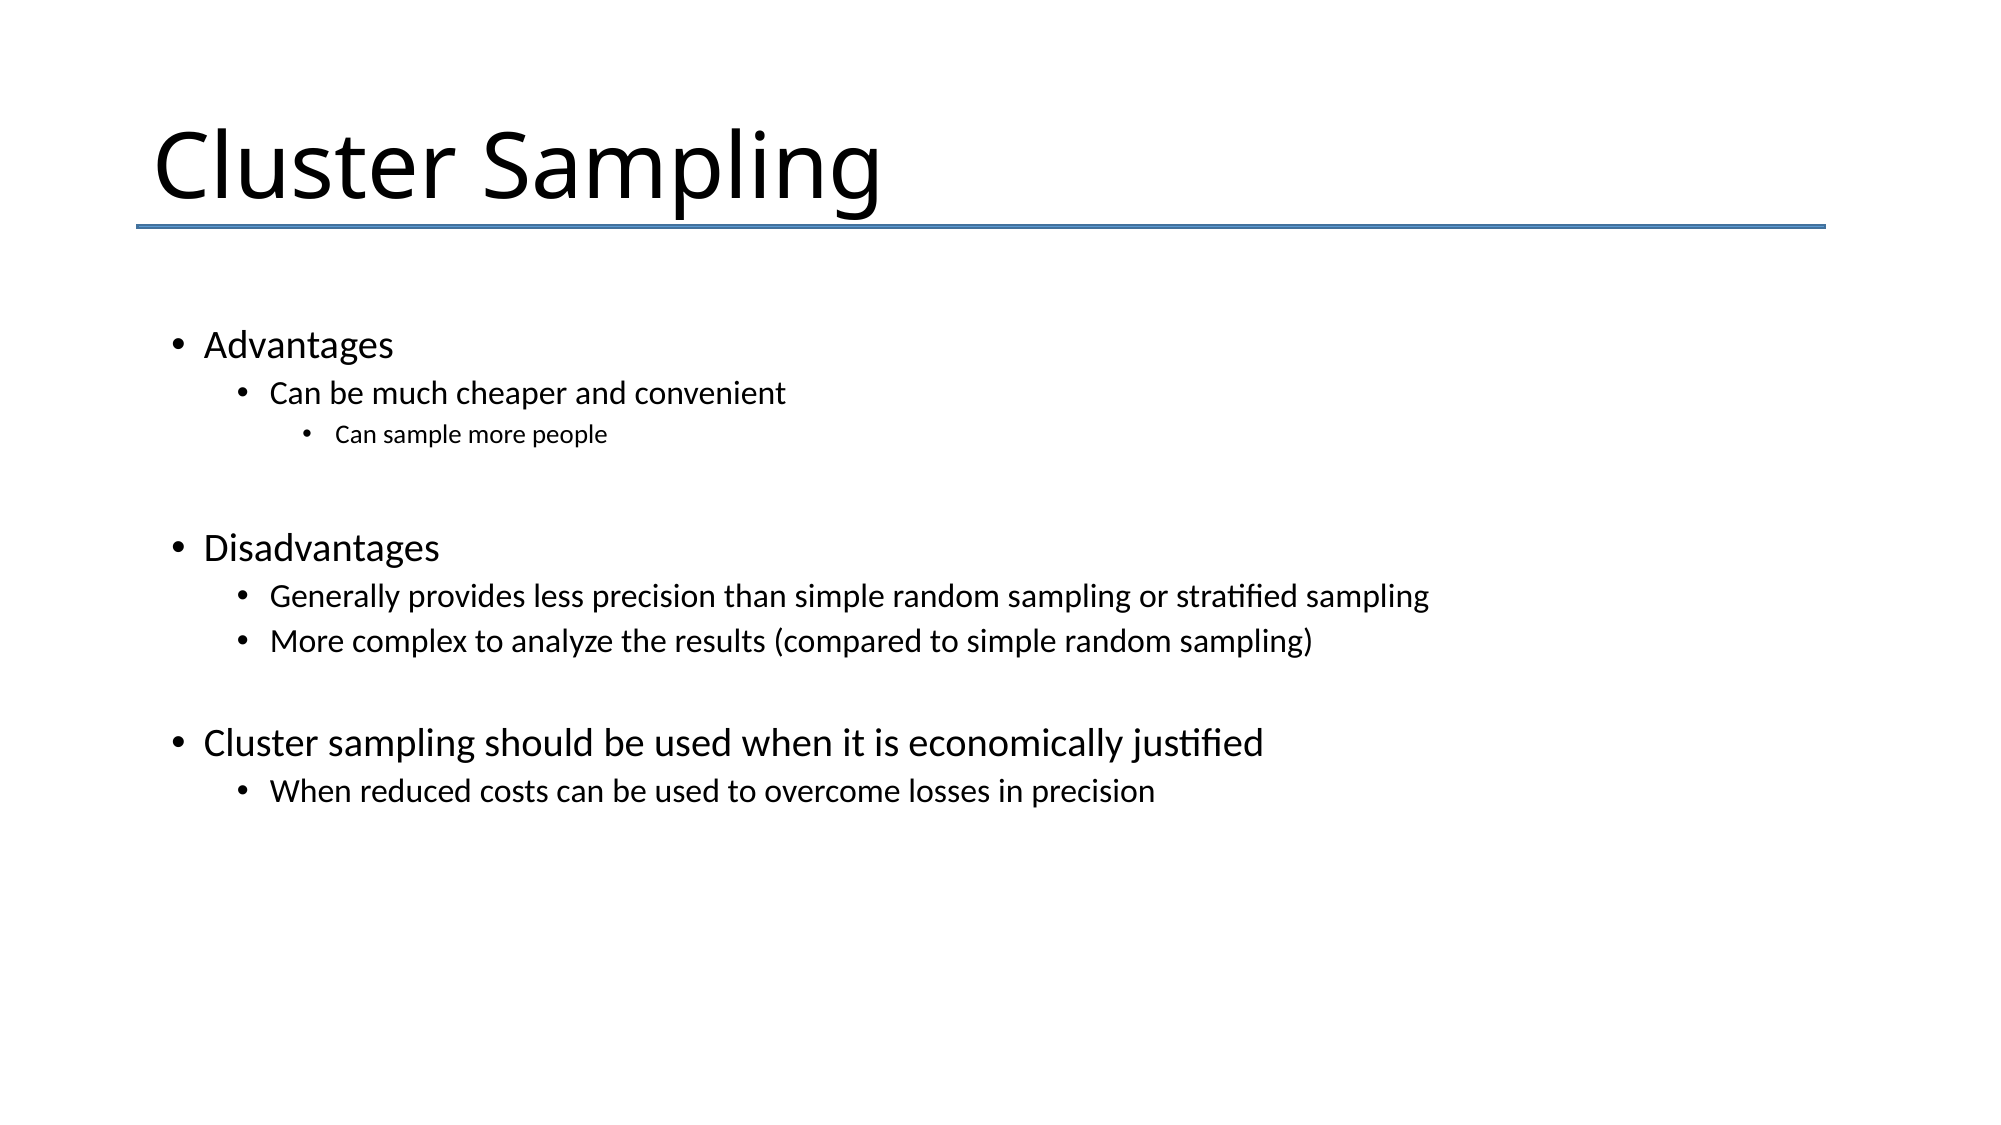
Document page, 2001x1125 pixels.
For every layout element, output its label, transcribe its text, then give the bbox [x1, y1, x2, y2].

title Cluster Sampling [137, 59, 1863, 278]
list Advantages Can be much cheaper and convenient Can sample more people Disadvantages Generally provides less precision than simple random sampling or stratified sampling More complex to analyze the results (compared to simple random sampling) Cluster sampling should be used when it is economically justified When reduced costs can be used to overcome losses in precision [156, 316, 1882, 819]
text_box [136, 224, 1826, 229]
